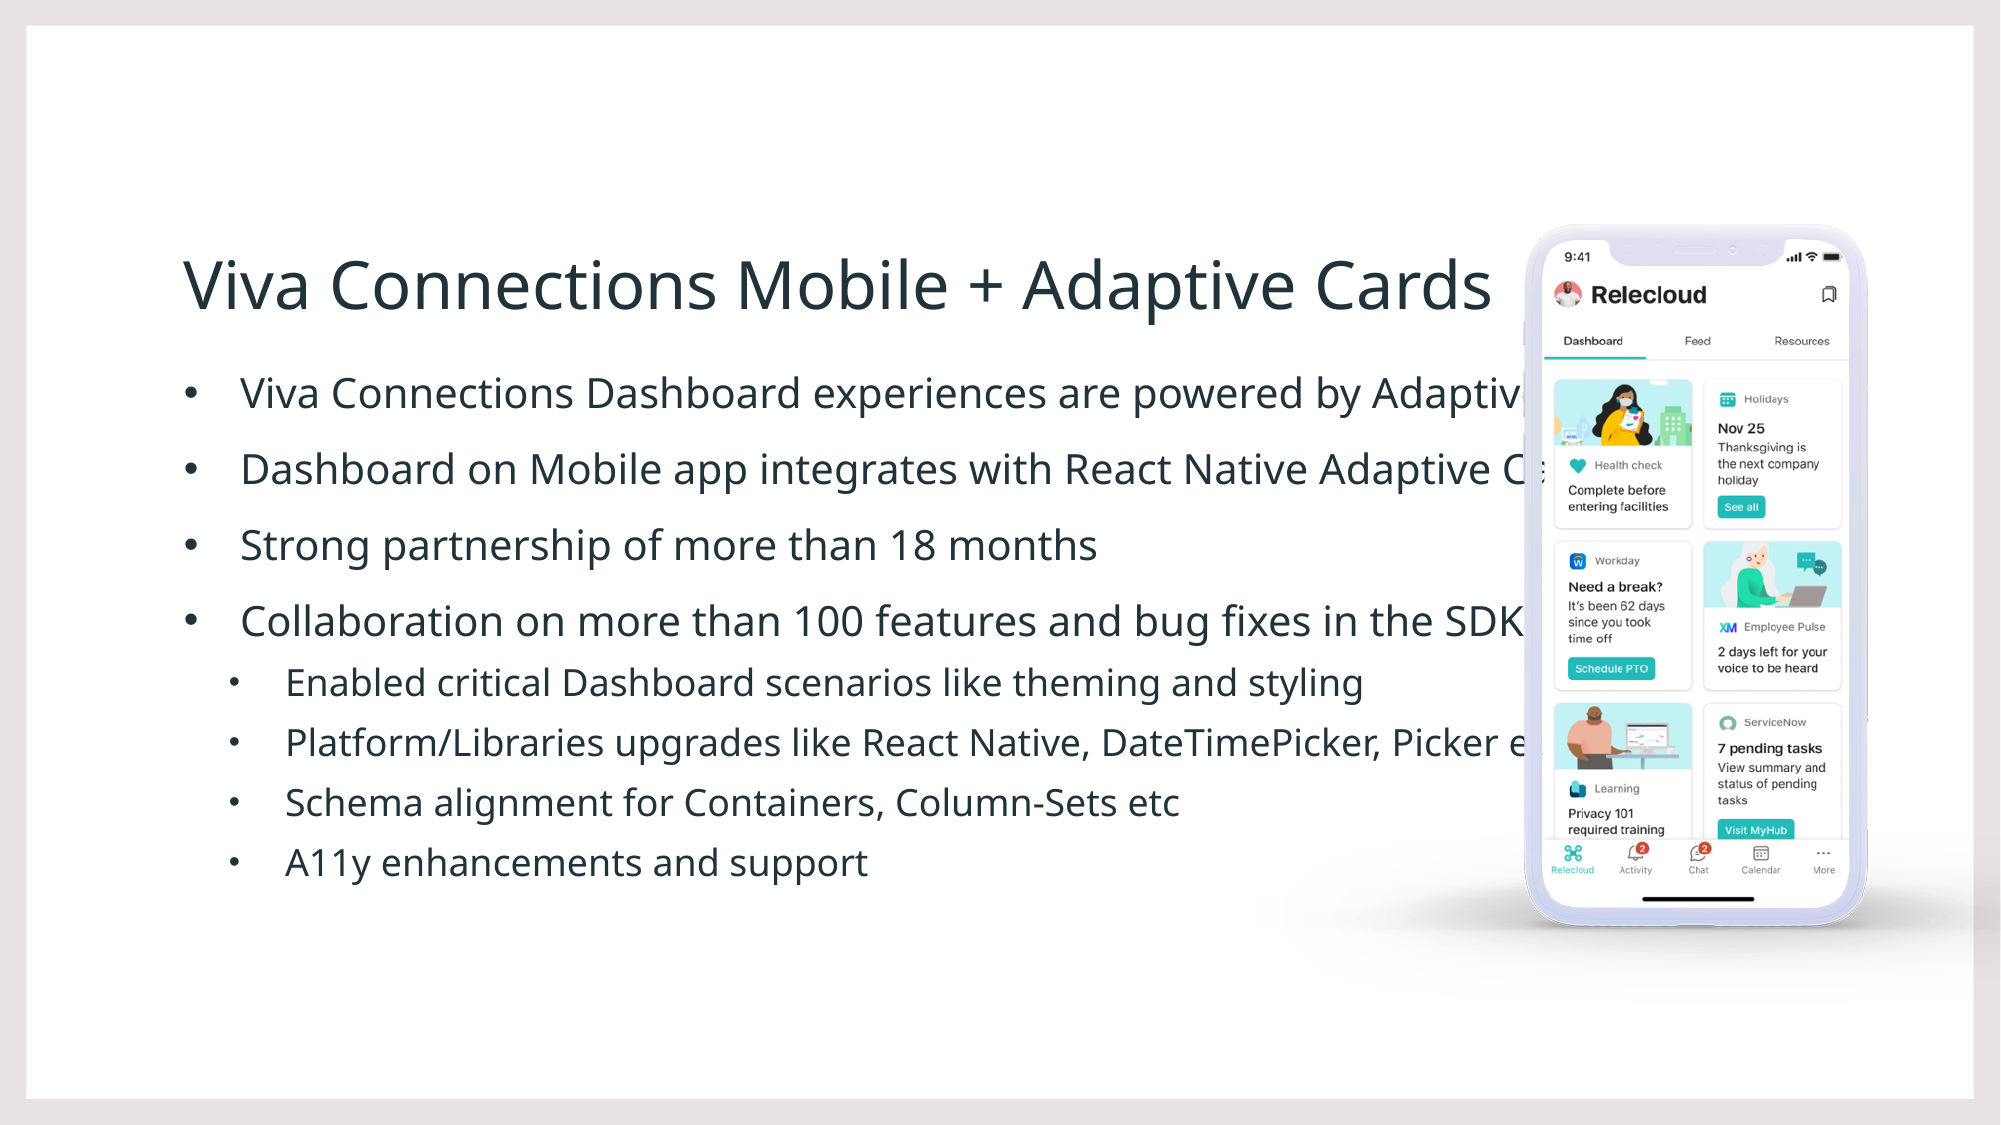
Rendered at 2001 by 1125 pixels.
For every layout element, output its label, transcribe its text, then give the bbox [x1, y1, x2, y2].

list Viva Connections Dashboard experiences are powered by Adaptive Cards. Dashboard on Mobile app integrates with React Native Adaptive Card SDK. Strong partnership of more than 18 months Collaboration on more than 100 features and bug fixes in the SDK Enabled critical Dashboard scenarios like theming and styling Platform/Libraries upgrades like React Native, DateTimePicker, Picker etc Schema alignment for Containers, Column-Sets etc A11y enhancements and support [168, 354, 1253, 1006]
title Viva Connections Mobile + Adaptive Cards [168, 118, 1832, 331]
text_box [1253, 224, 2000, 1006]
